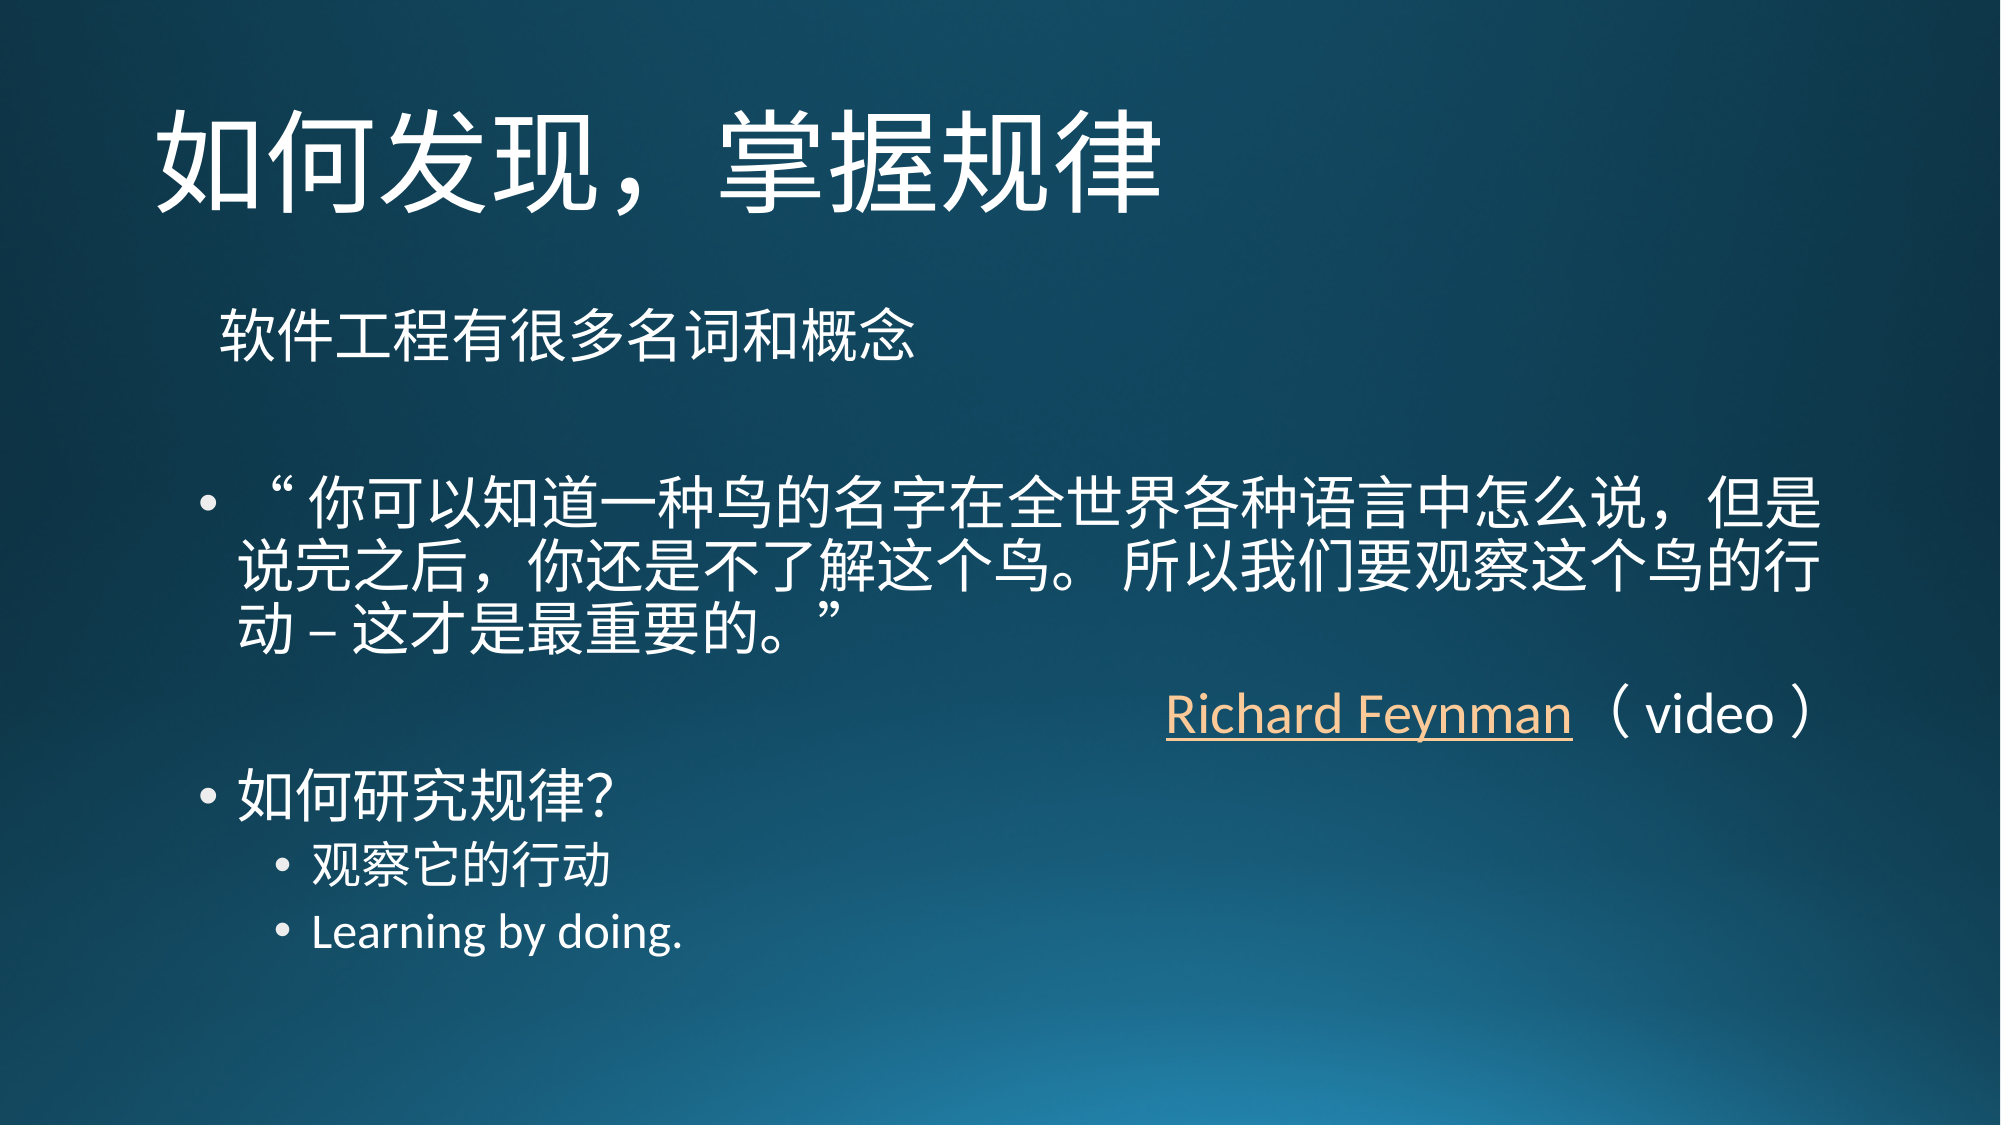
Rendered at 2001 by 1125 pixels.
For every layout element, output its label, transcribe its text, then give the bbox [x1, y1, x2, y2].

picture [0, 0, 2001, 1125]
list 软件工程有很多名词和概念 “你可以知道一种鸟的名字在全世界各种语言中怎么说，但是说完之后，你还是不了解这个鸟。 所以我们要观察这个鸟的行动 – 这才是最重要的。” Richard Feynman（video） 如何研究规律？ 观察它的行动 Learning by doing. [183, 299, 1863, 1014]
title 如何发现，掌握规律 [137, 59, 1863, 278]
